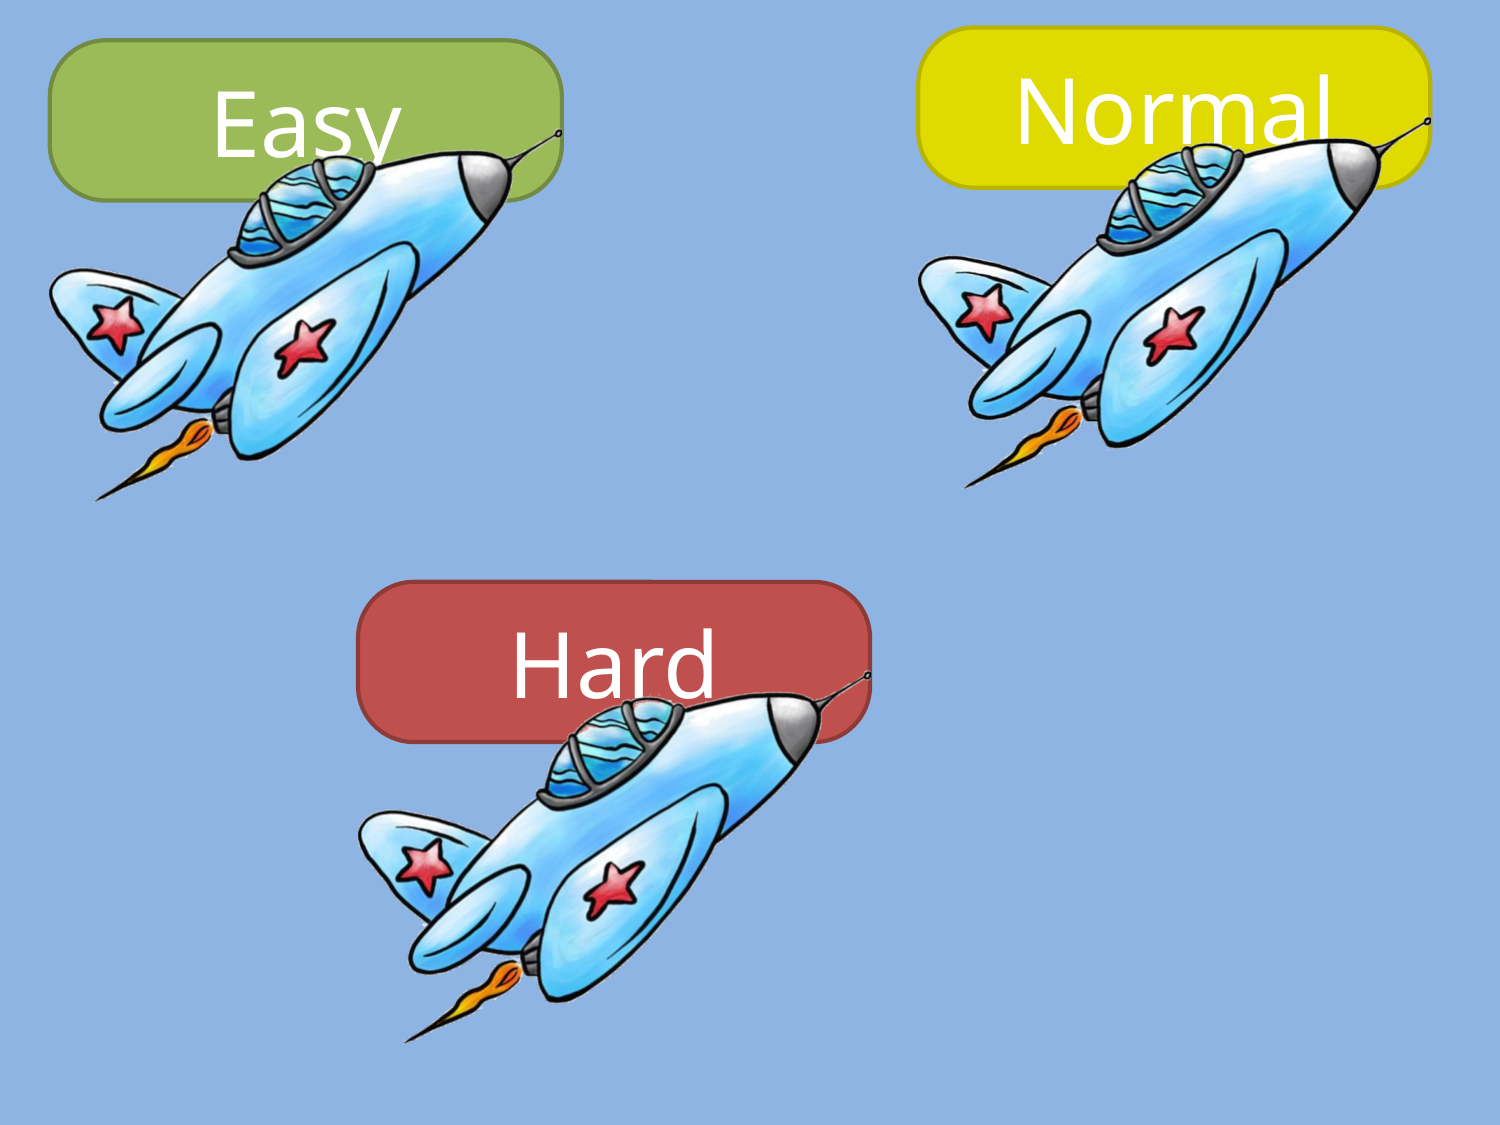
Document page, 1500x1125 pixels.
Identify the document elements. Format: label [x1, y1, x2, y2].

text_box [357, 581, 871, 1099]
text_box [49, 40, 563, 557]
text_box [918, 27, 1431, 545]
